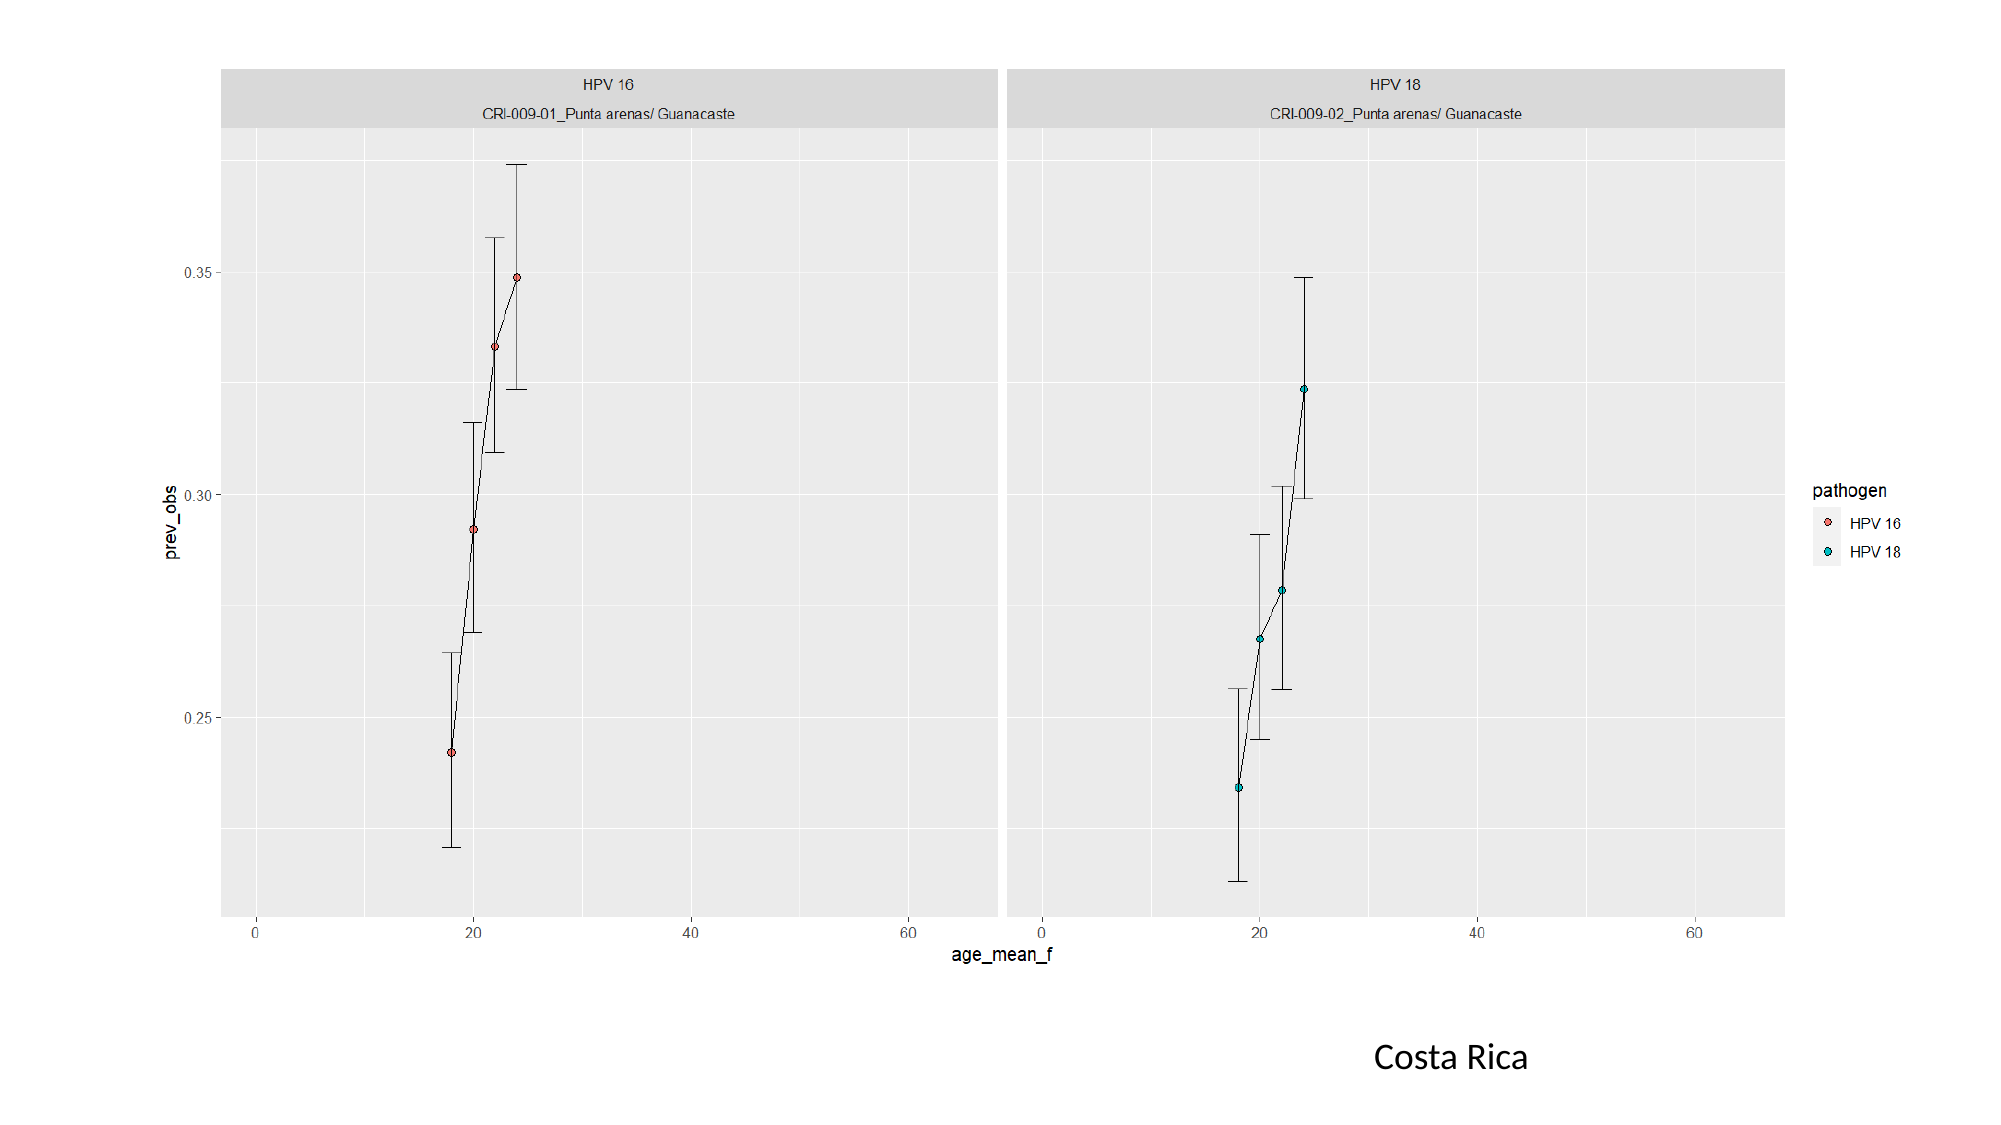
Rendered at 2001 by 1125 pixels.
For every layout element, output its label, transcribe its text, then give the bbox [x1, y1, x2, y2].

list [151, 59, 1920, 973]
text_box Costa Rica [1359, 1024, 1844, 1085]
